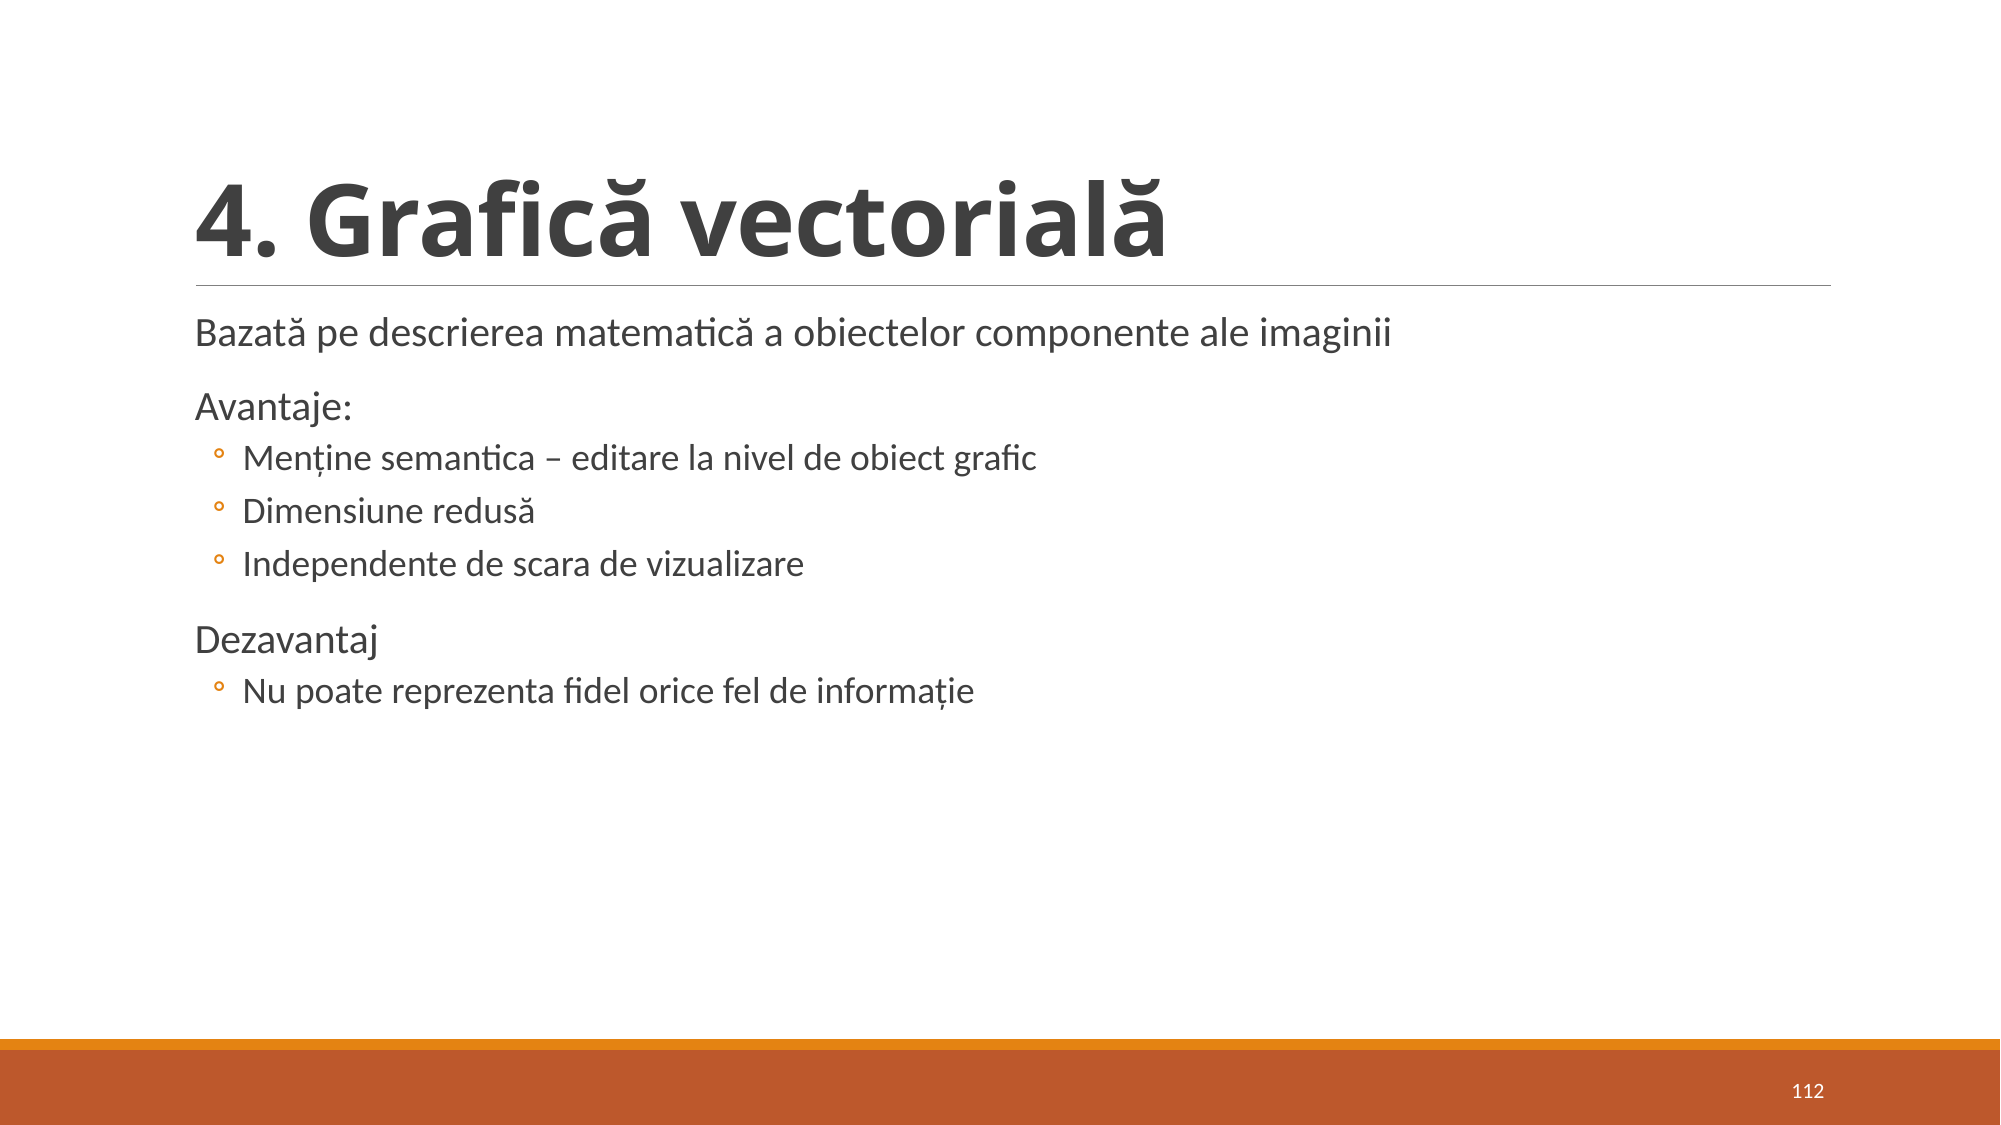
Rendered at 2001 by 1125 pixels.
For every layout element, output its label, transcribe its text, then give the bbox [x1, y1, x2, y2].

title 4. Grafică vectorială [179, 47, 1830, 285]
slide_number 112 [1624, 1059, 1840, 1120]
list Bazată pe descrierea matematică a obiectelor componente ale imaginii Avantaje: Menține semantica – editare la nivel de obiect grafic Dimensiune redusă Independente de scara de vizualizare Dezavantaj Nu poate reprezenta fidel orice fel de informație [179, 302, 1830, 963]
